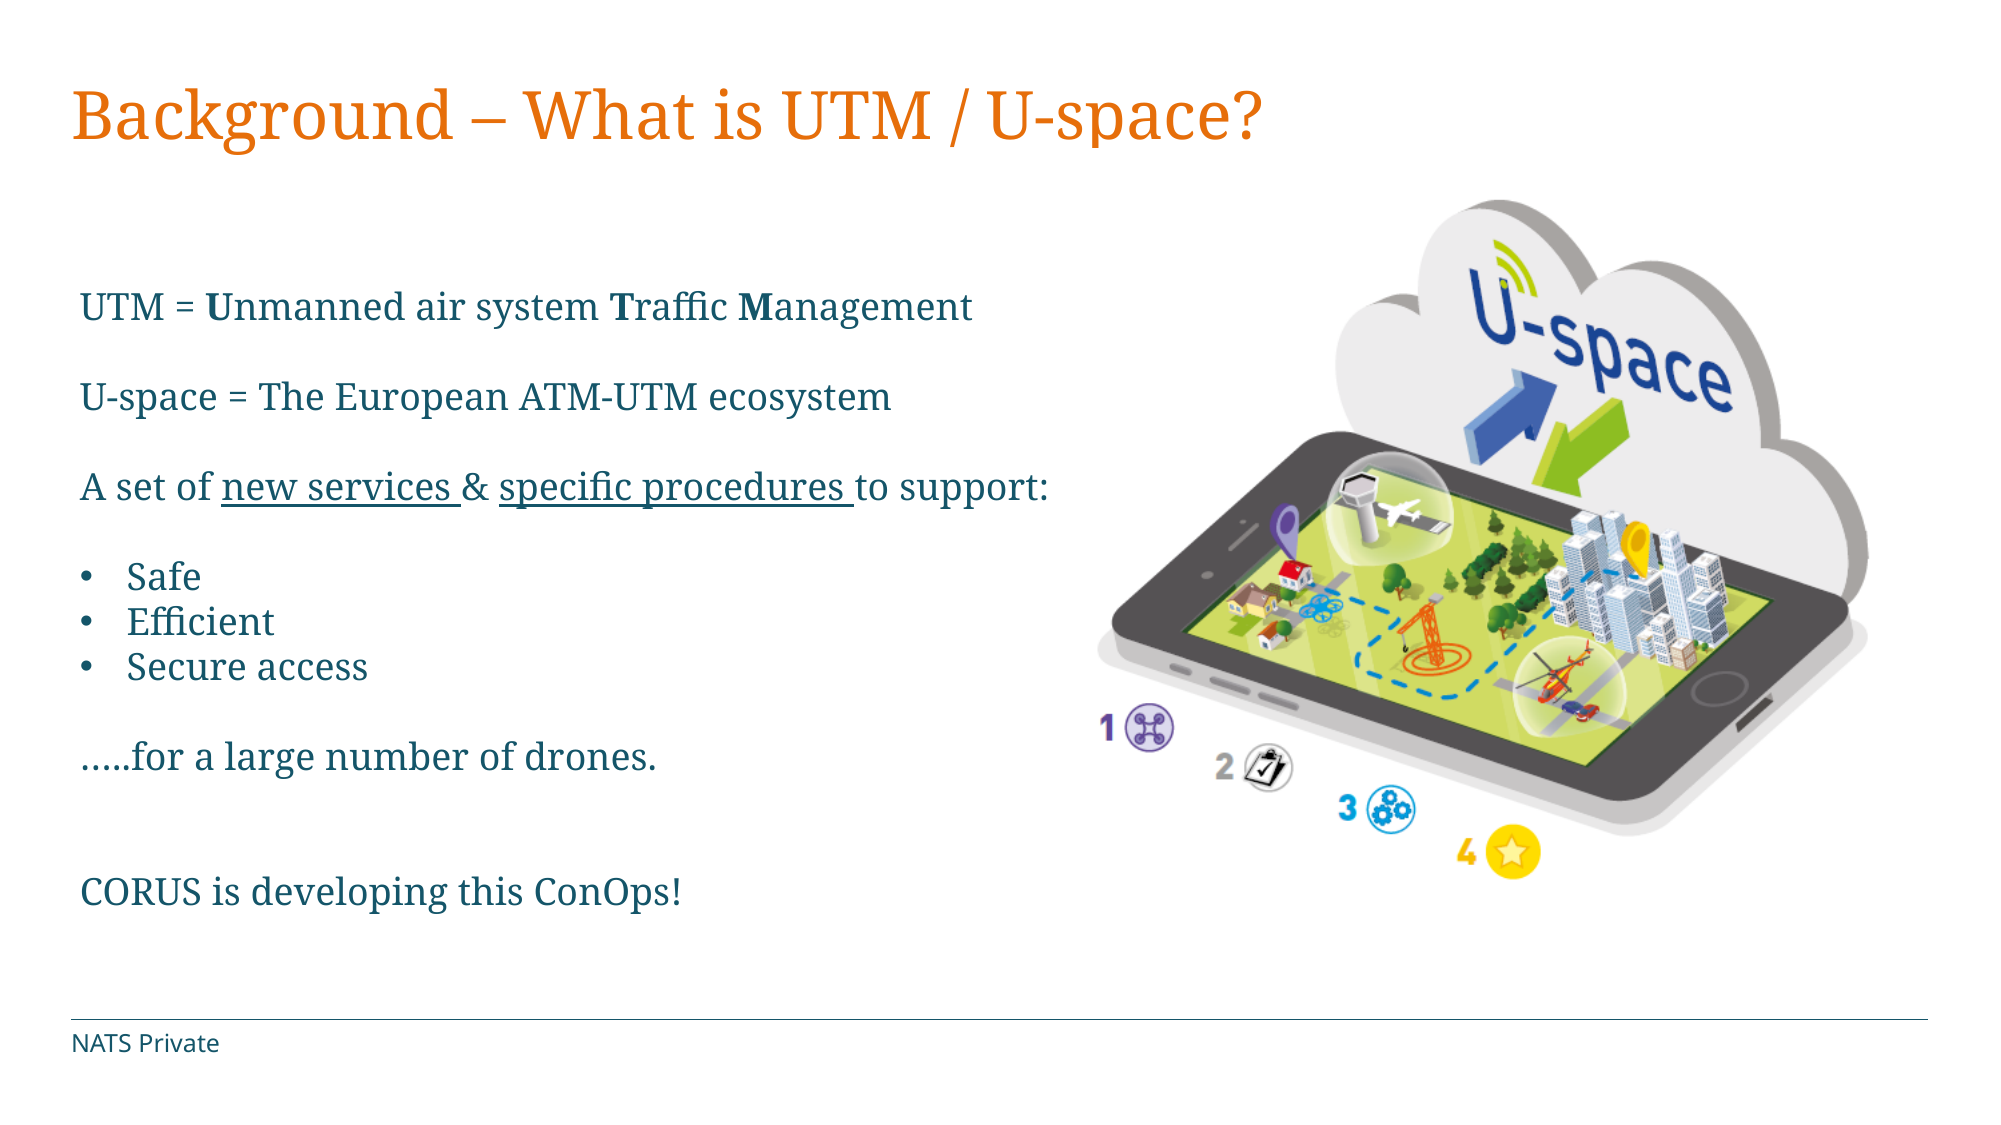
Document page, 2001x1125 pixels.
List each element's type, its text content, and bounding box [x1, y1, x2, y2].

footer NATS Private [71, 1027, 986, 1059]
picture [1067, 148, 2000, 894]
title Background – What is UTM / U-space? [71, 82, 1559, 156]
text_box UTM = Unmanned air system Traffic Management U-space = The European ATM-UTM ecosystem A set of new services & specific procedures to support: Safe Efficient Secure access …..for a large number of drones. CORUS is developing this ConOps! [65, 275, 1065, 1011]
